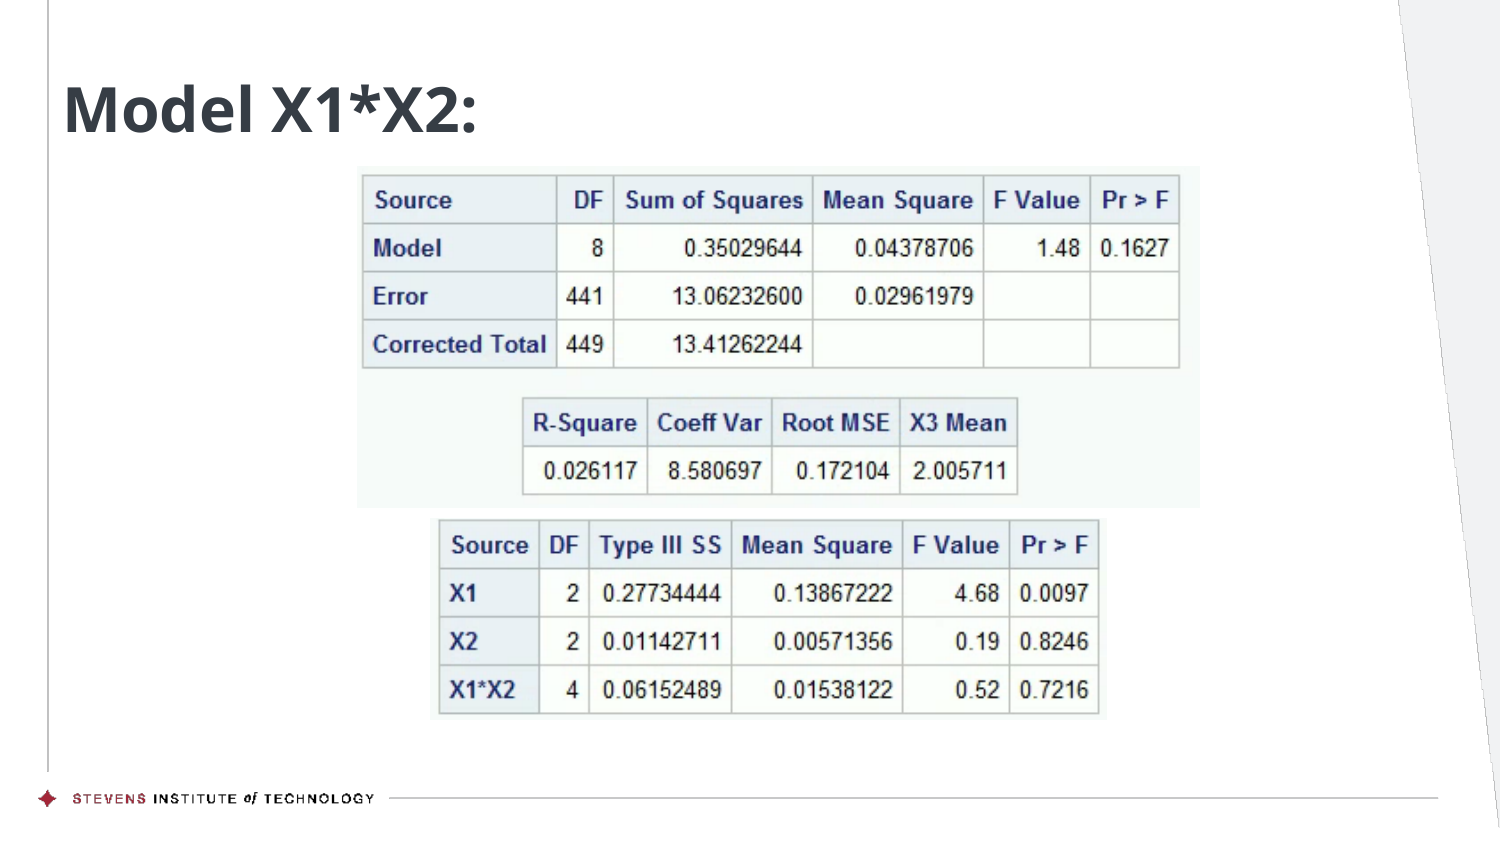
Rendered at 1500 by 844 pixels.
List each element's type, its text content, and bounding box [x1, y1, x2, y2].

picture [0, 0, 1500, 844]
title Model X1*X2: [51, 72, 1449, 167]
